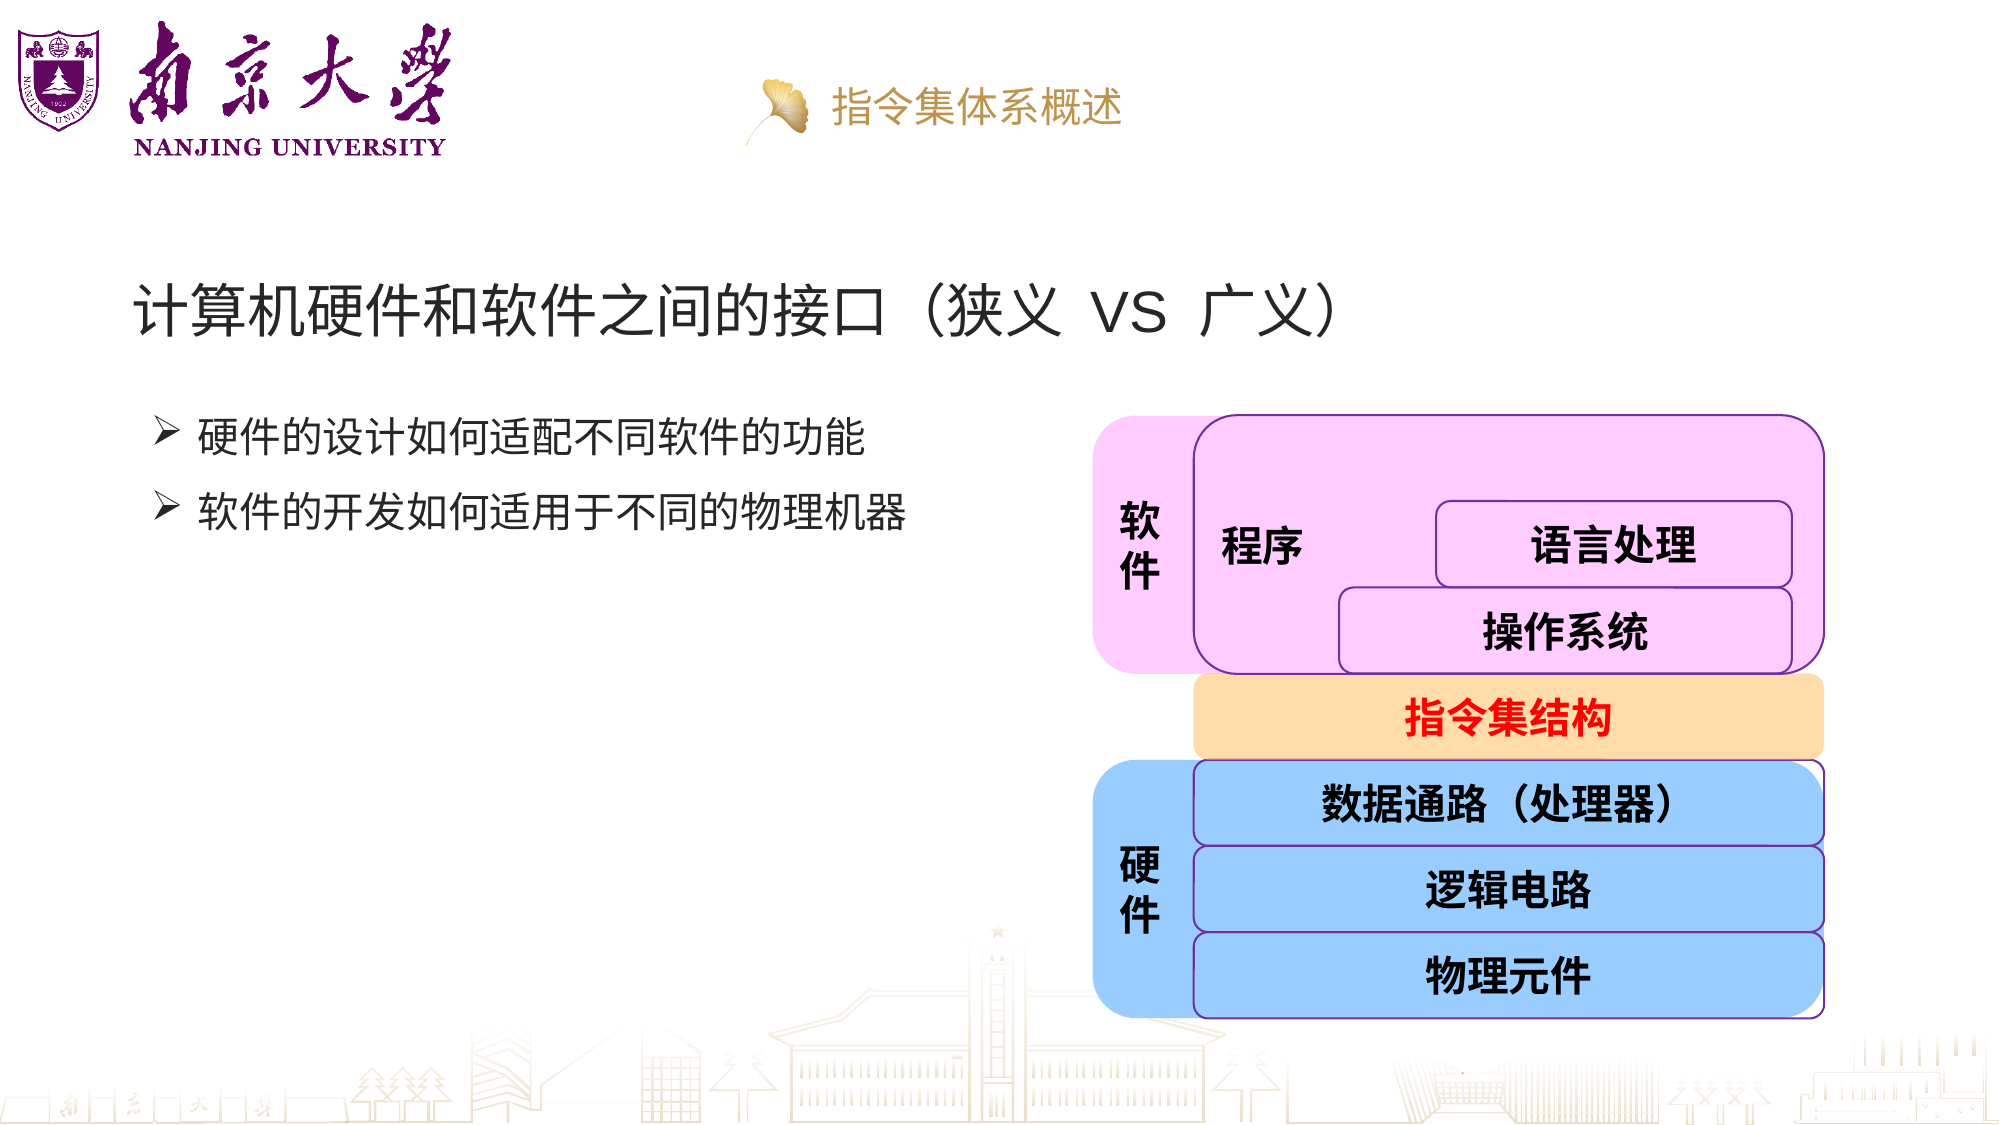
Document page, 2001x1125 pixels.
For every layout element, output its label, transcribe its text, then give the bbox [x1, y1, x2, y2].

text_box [1092, 415, 1825, 1019]
text_box 指令集体系概述 [816, 73, 1226, 139]
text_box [116, 249, 1938, 536]
picture [731, 64, 830, 169]
picture [18, 21, 451, 160]
